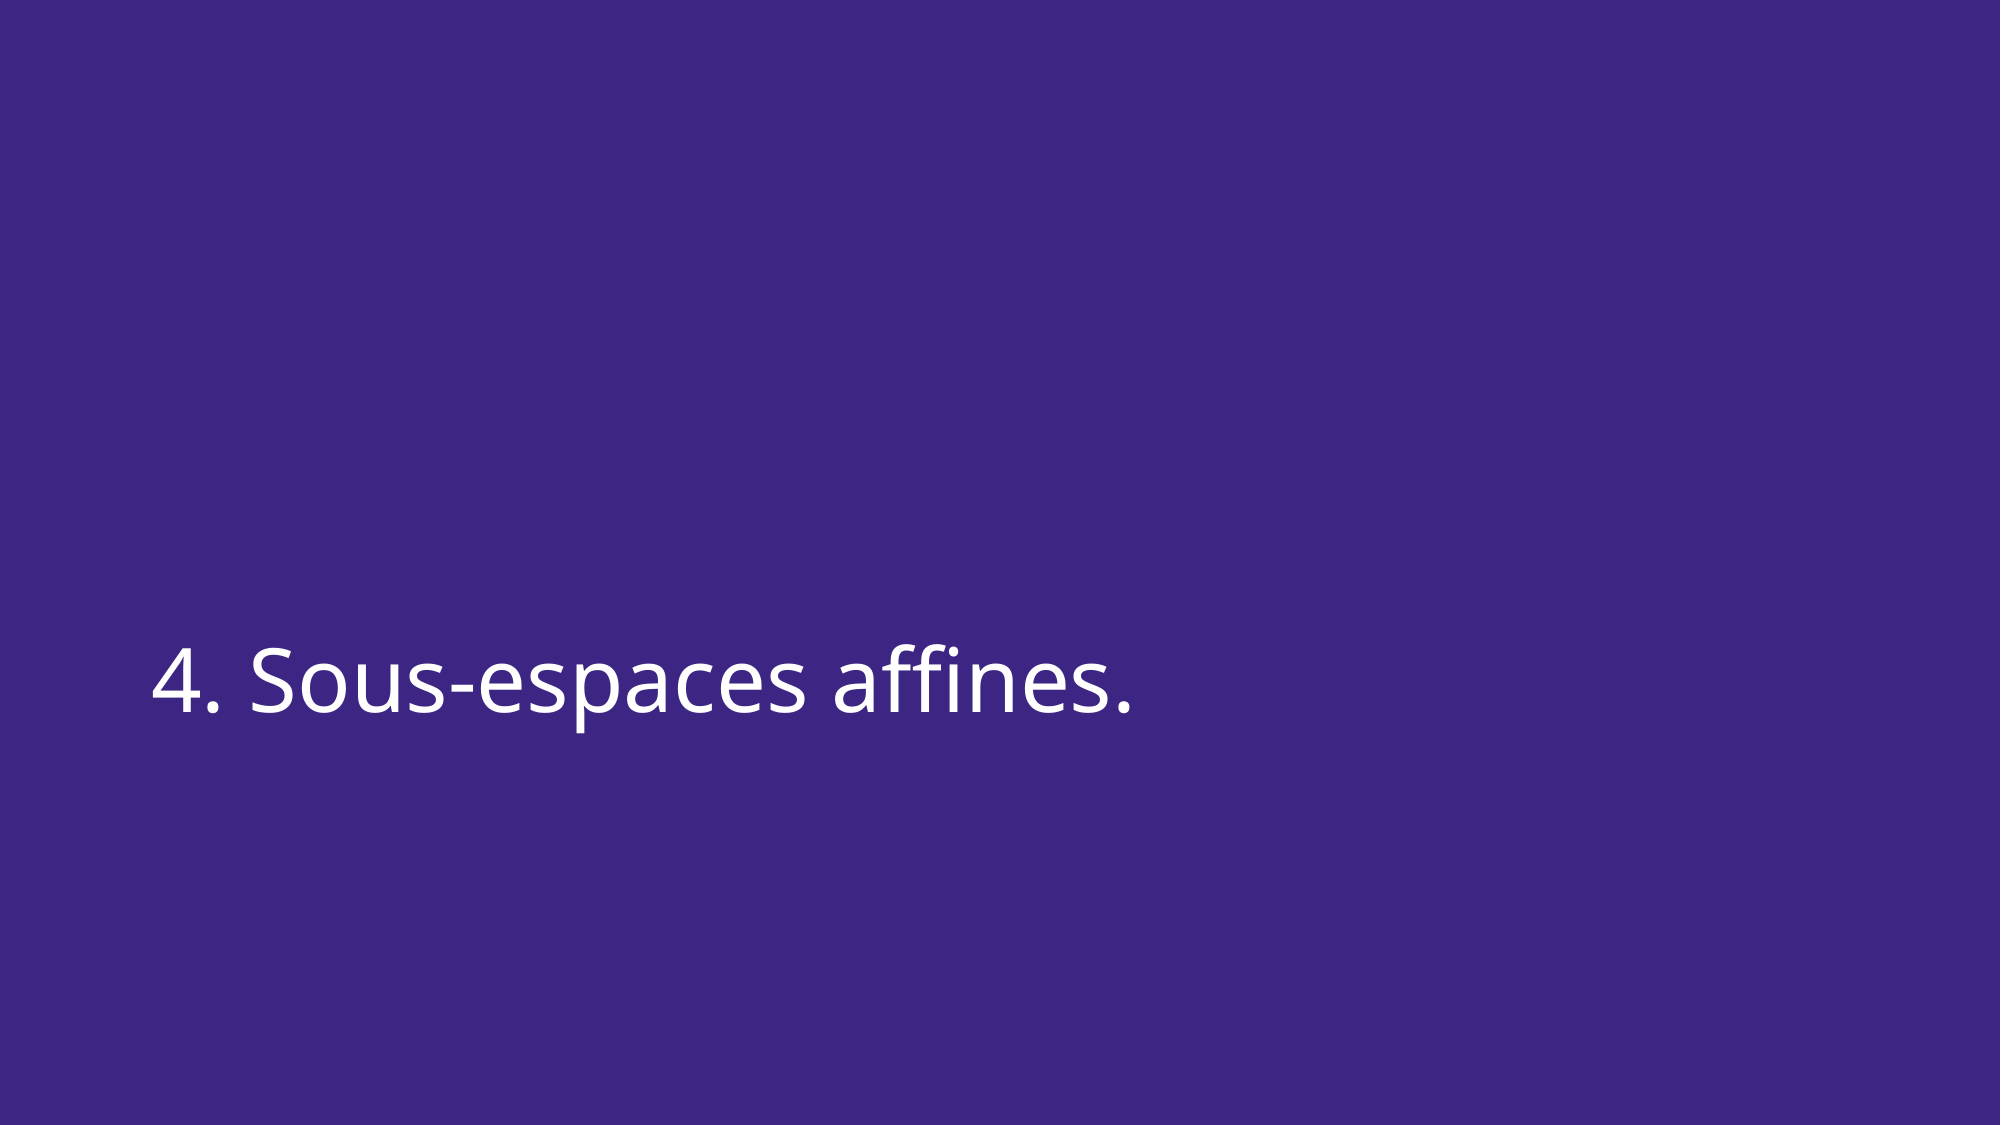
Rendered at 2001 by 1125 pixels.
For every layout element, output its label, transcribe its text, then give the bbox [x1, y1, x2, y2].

text_box 4. Sous-espaces affines. [136, 280, 1862, 749]
